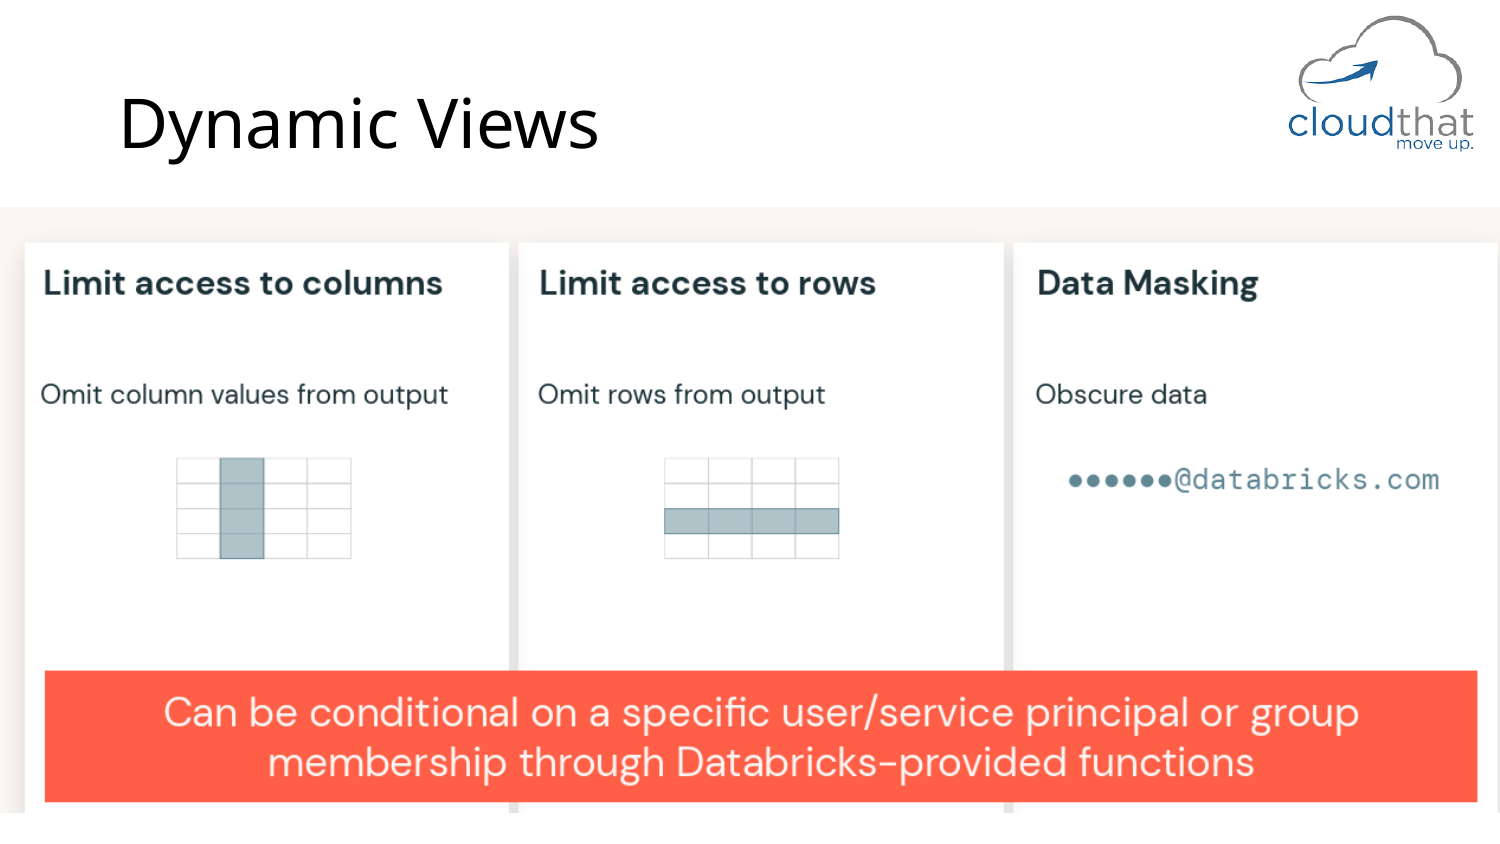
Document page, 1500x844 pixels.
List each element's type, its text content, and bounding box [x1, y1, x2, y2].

picture [1280, 8, 1481, 159]
picture [0, 207, 1500, 813]
title Dynamic Views [103, 44, 1397, 207]
